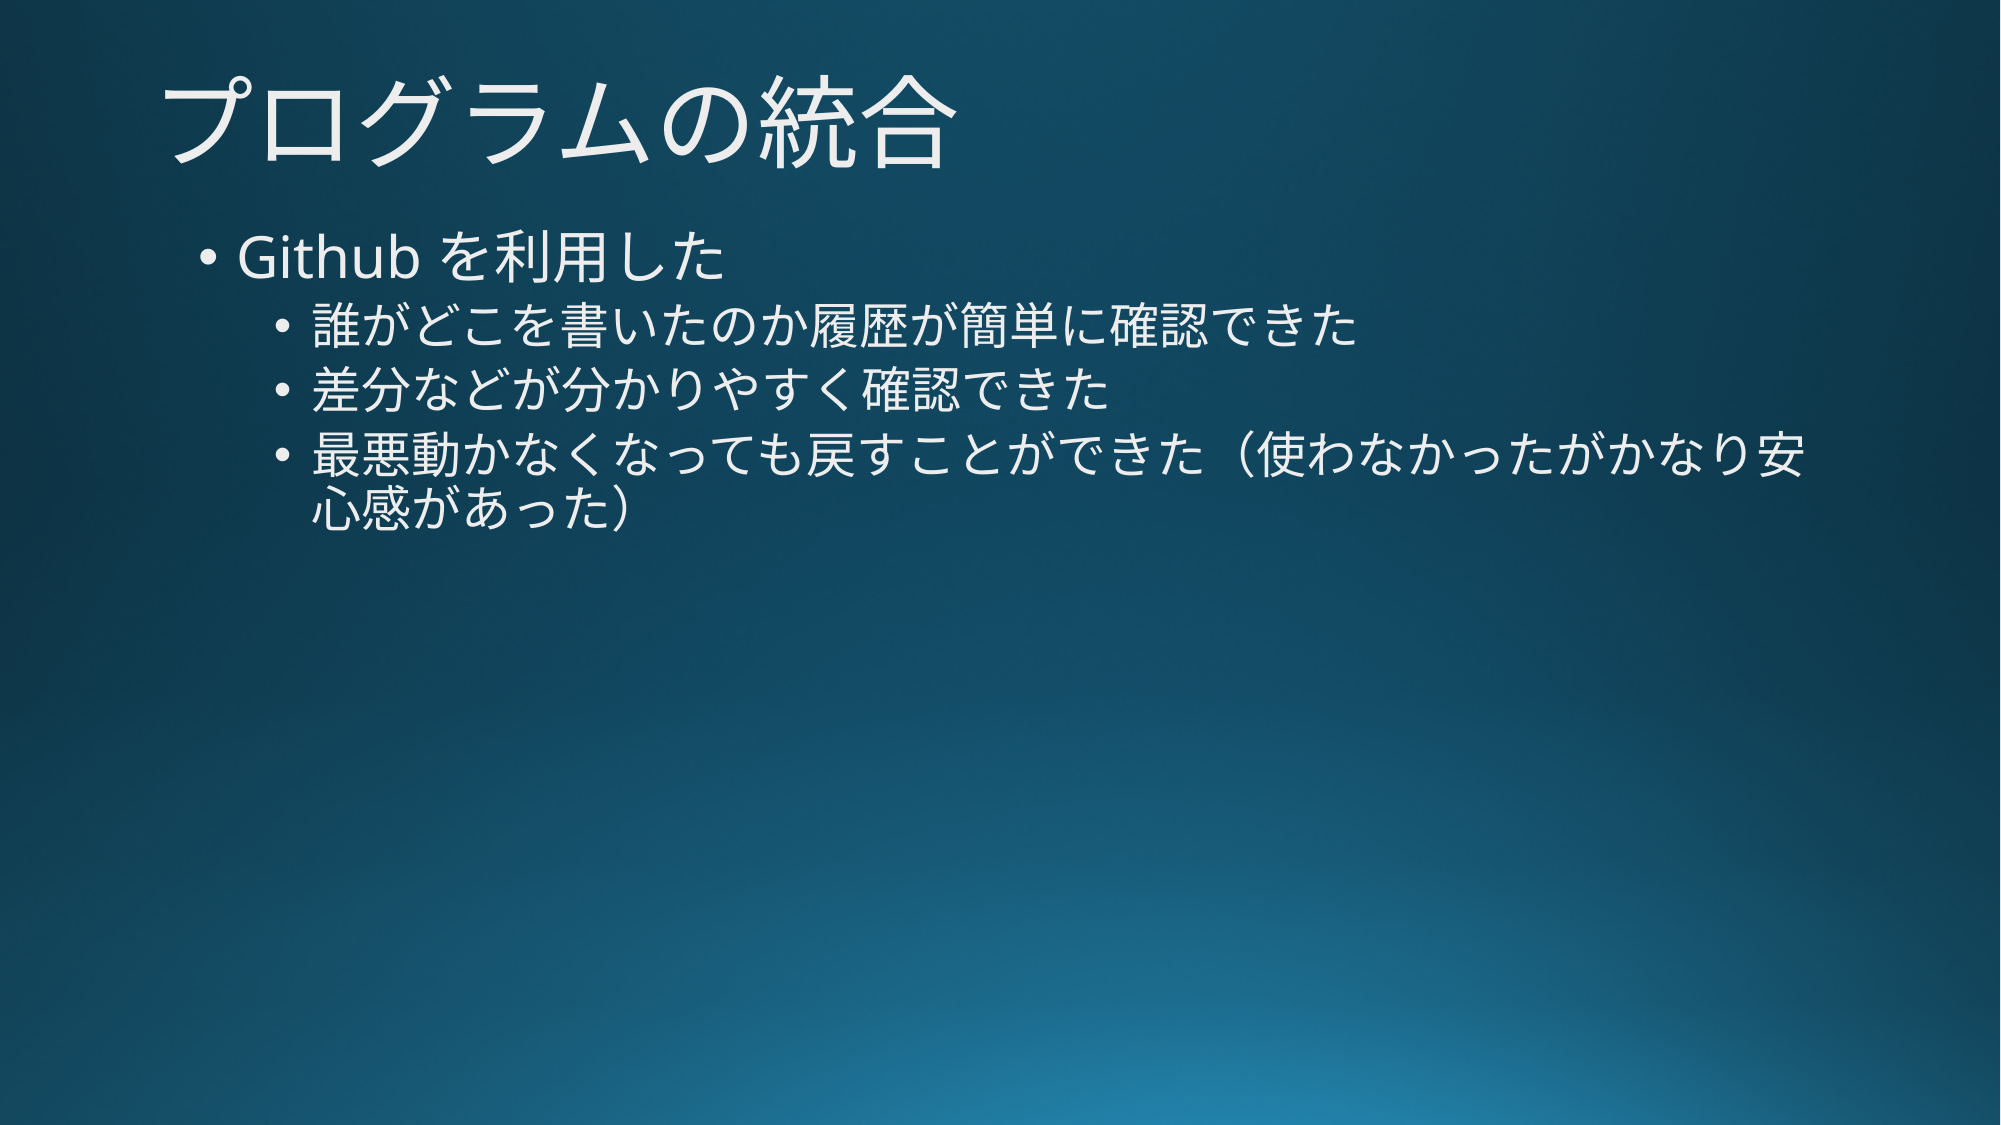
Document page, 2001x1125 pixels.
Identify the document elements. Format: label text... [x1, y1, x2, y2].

picture [0, 0, 2001, 1125]
list Githubを利用した 誰がどこを書いたのか履歴が簡単に確認できた 差分などが分かりやすく確認できた 最悪動かなくなっても戻すことができた（使わなかったがかなり安心感があった） [183, 220, 1863, 1014]
title プログラムの統合 [137, 59, 1863, 196]
